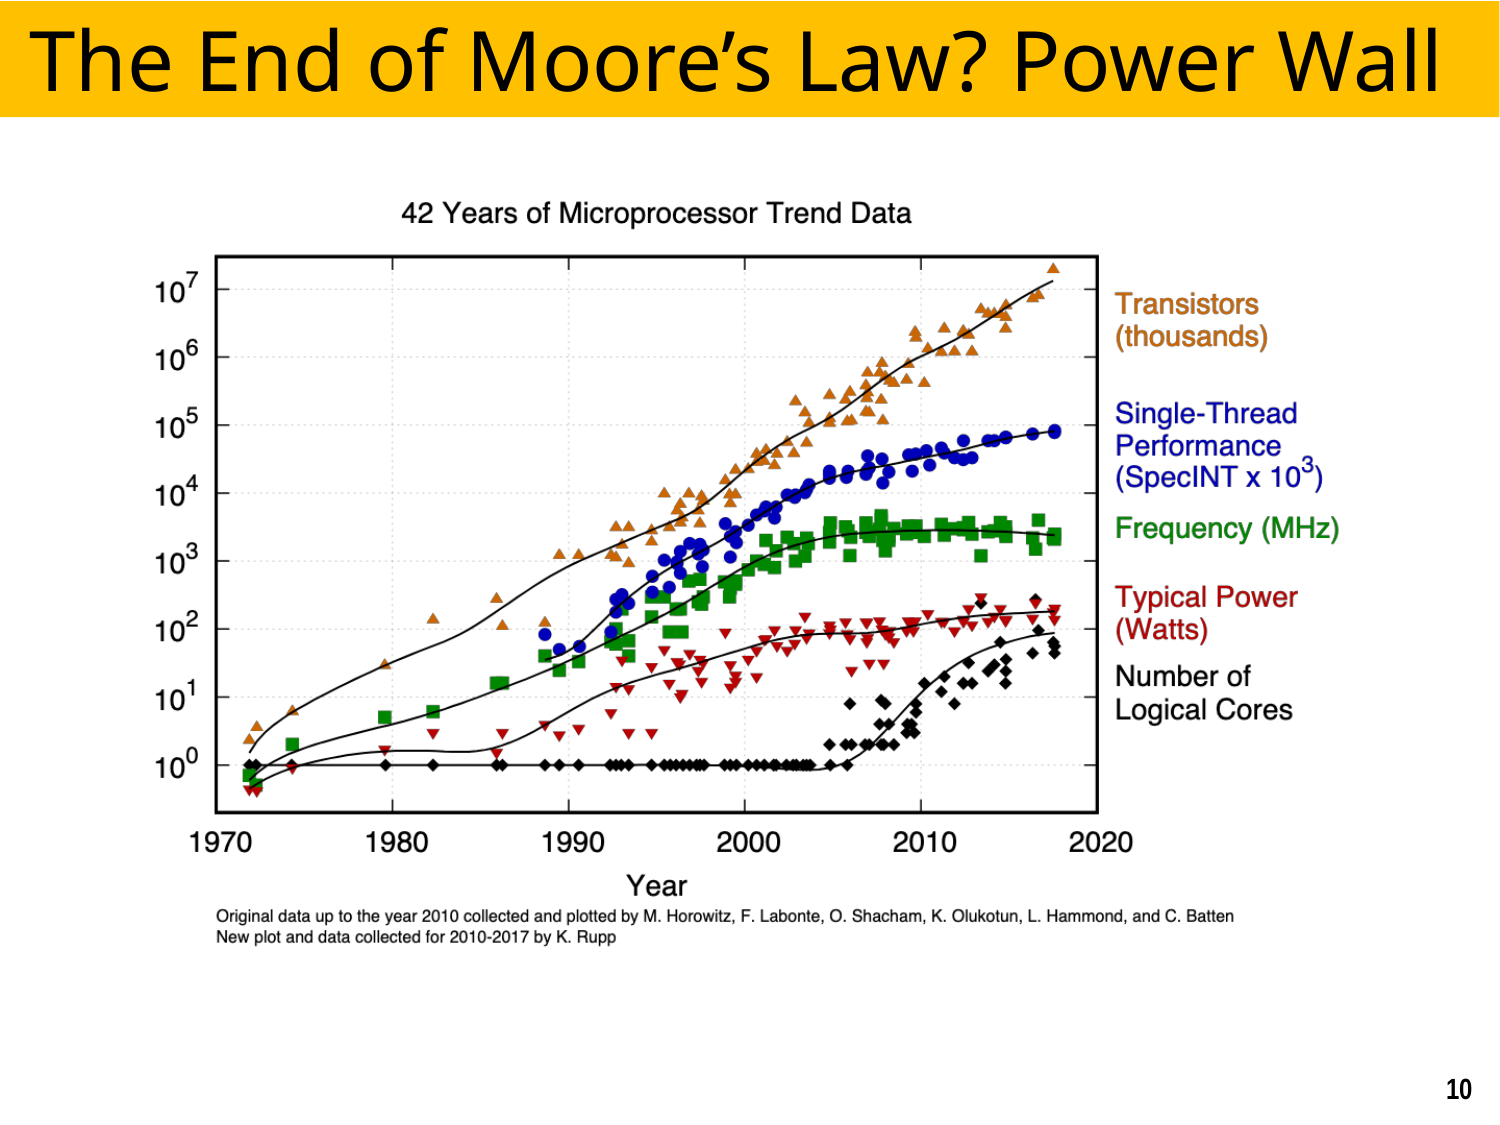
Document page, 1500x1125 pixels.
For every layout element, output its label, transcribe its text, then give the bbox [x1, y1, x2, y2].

title The End of Moore’s Law? Power Wall [0, 0, 1500, 118]
slide_number 10 [1424, 1062, 1488, 1113]
picture [149, 174, 1351, 951]
